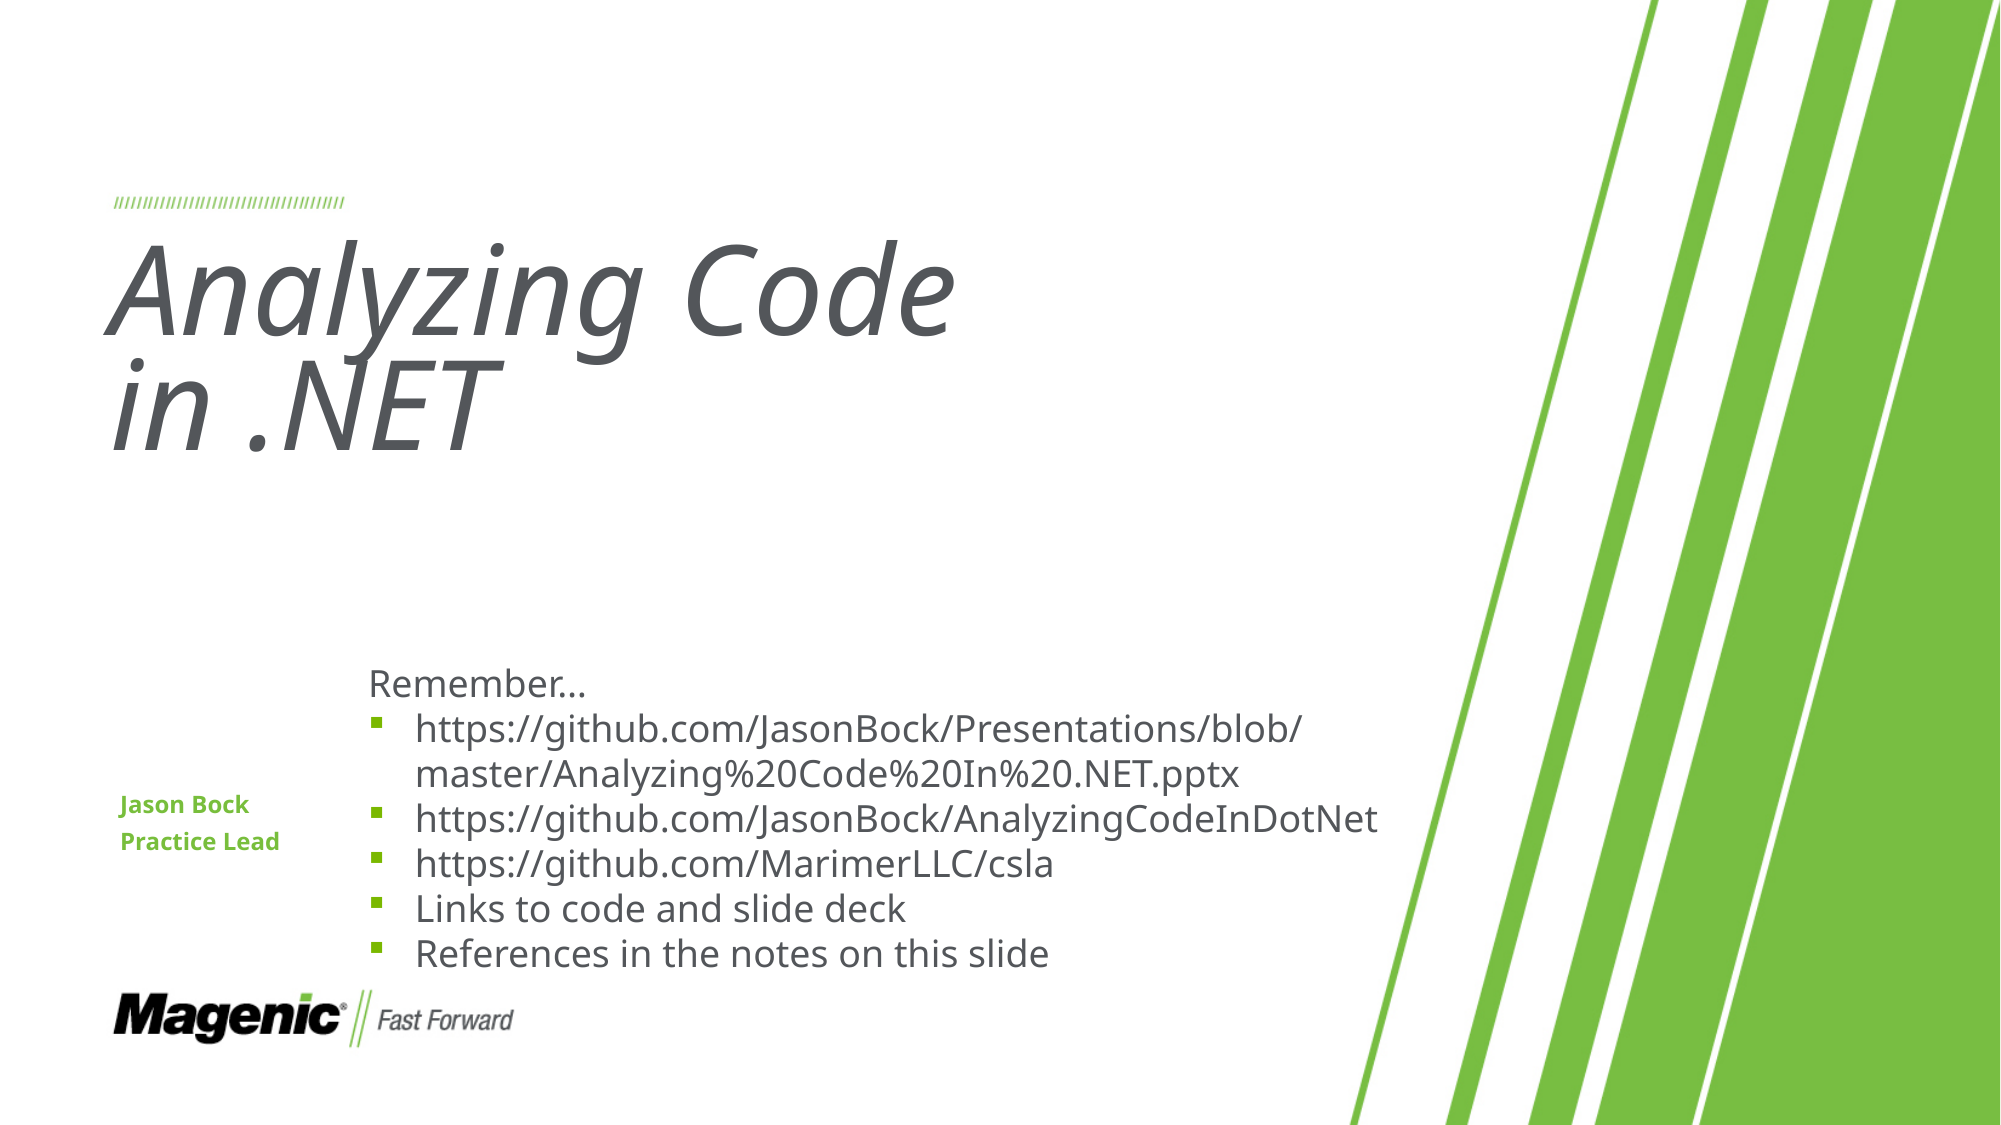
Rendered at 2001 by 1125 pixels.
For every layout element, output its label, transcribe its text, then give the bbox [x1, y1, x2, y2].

list Jason Bock Practice Lead [105, 645, 353, 991]
picture [0, 0, 2001, 1125]
title Analyzing Code in .NET [95, 238, 1281, 544]
text_box Remember… https://github.com/JasonBock/Presentations/blob/master/Analyzing%20Code%20In%20.NET.pptx https://github.com/JasonBock/AnalyzingCodeInDotNet https://github.com/MarimerLLC/csla Links to code and slide deck References in the notes on this slide [353, 611, 1444, 1025]
